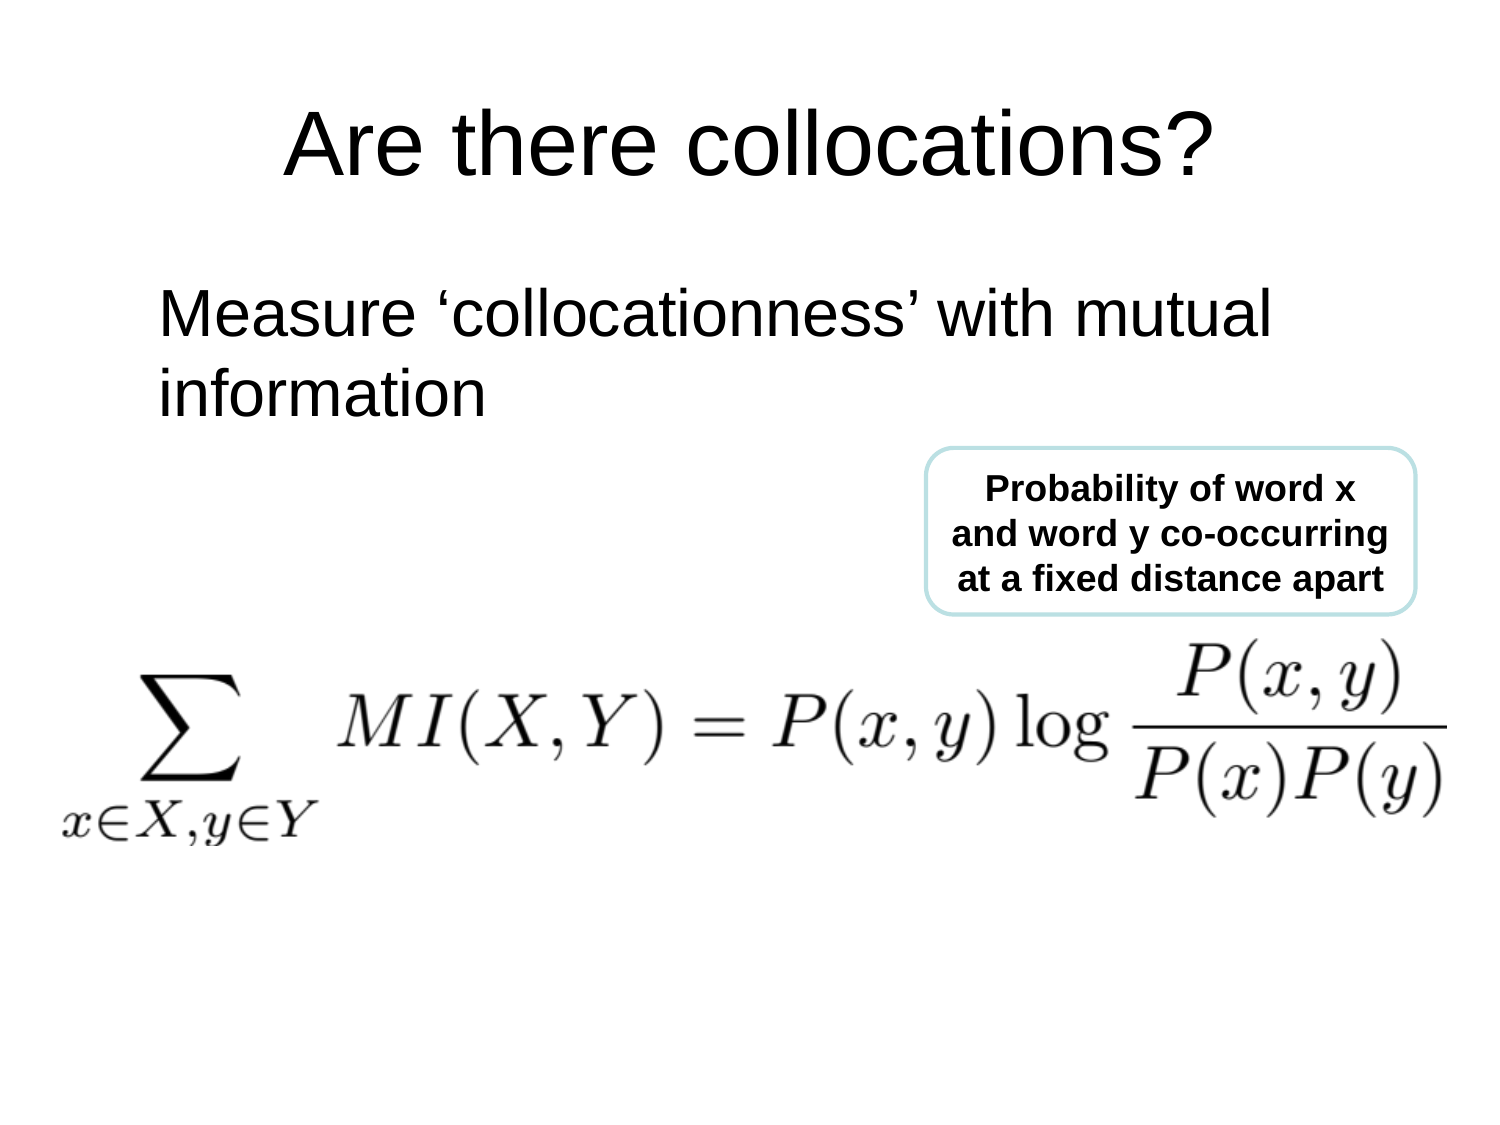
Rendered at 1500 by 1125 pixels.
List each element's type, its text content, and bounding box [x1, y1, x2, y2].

text_box Probability of word x and word y co-occurring at a fixed distance apart [923, 445, 1418, 617]
title Are there collocations? [74, 44, 1426, 233]
list Measure ‘collocationness’ with mutual information [143, 262, 1294, 472]
picture [61, 637, 1448, 846]
